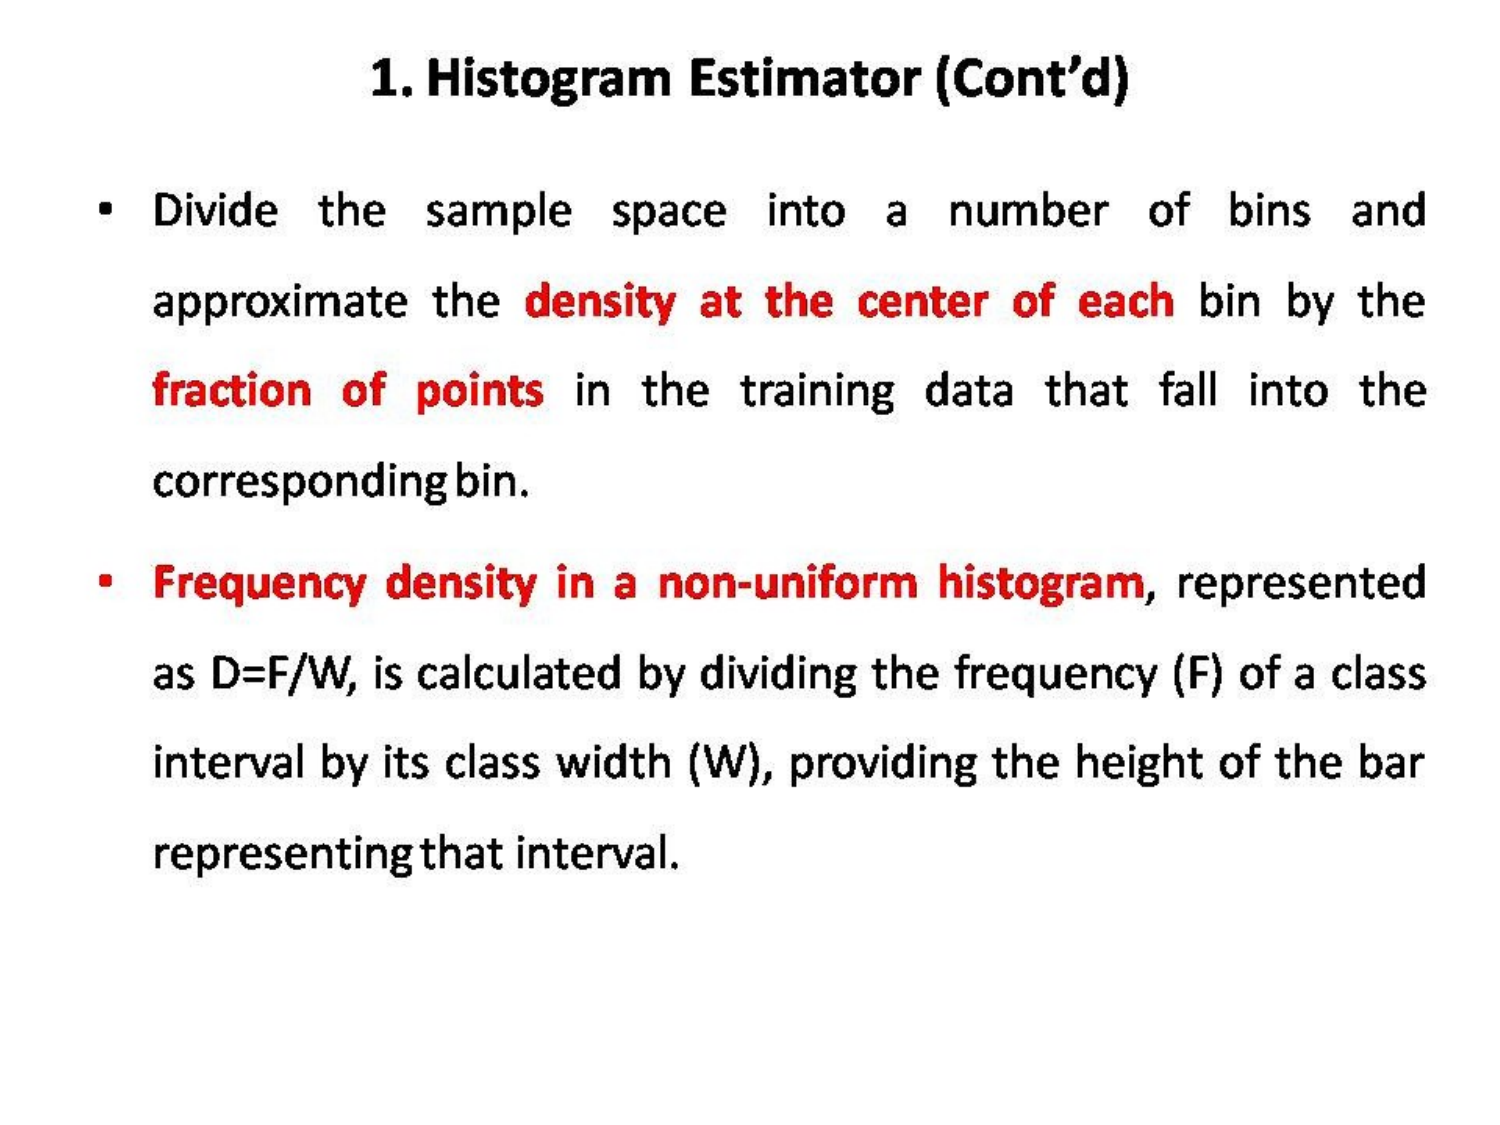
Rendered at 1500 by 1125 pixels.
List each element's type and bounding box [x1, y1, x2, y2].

picture [37, 49, 1476, 1051]
